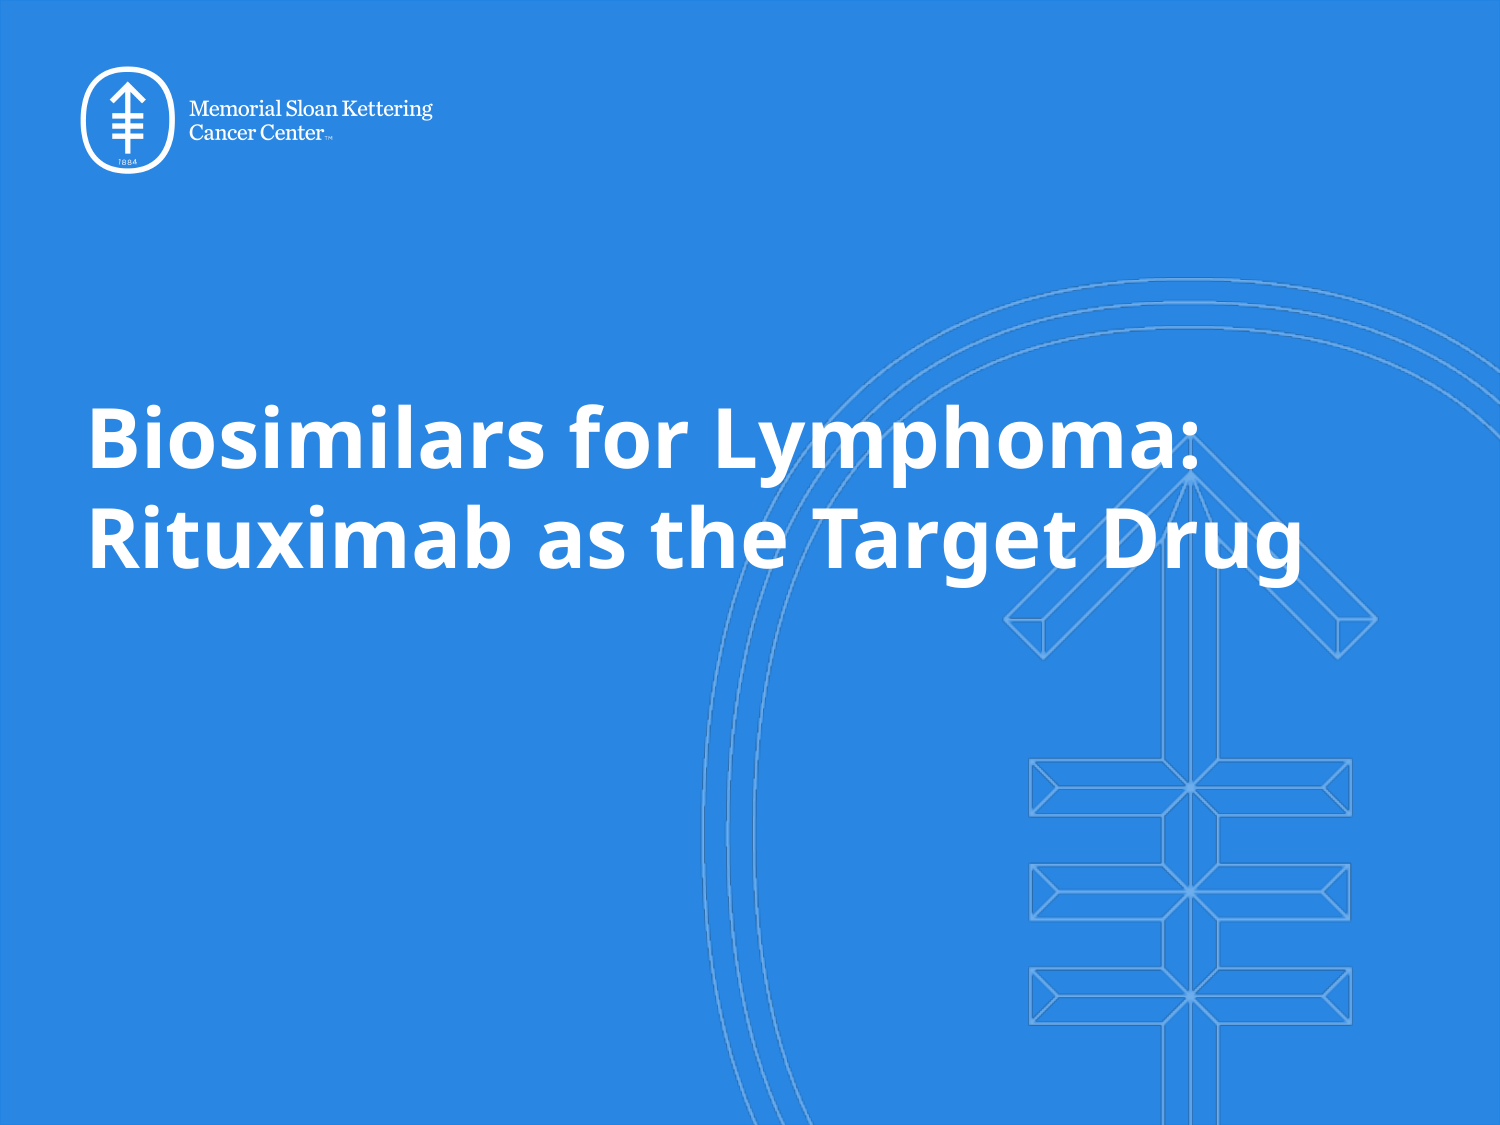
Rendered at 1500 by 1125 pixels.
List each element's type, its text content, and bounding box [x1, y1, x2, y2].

title Biosimilars for Lymphoma: Rituximab as the Target Drug [70, 364, 1346, 606]
picture [462, 267, 1500, 1125]
picture [79, 65, 434, 175]
